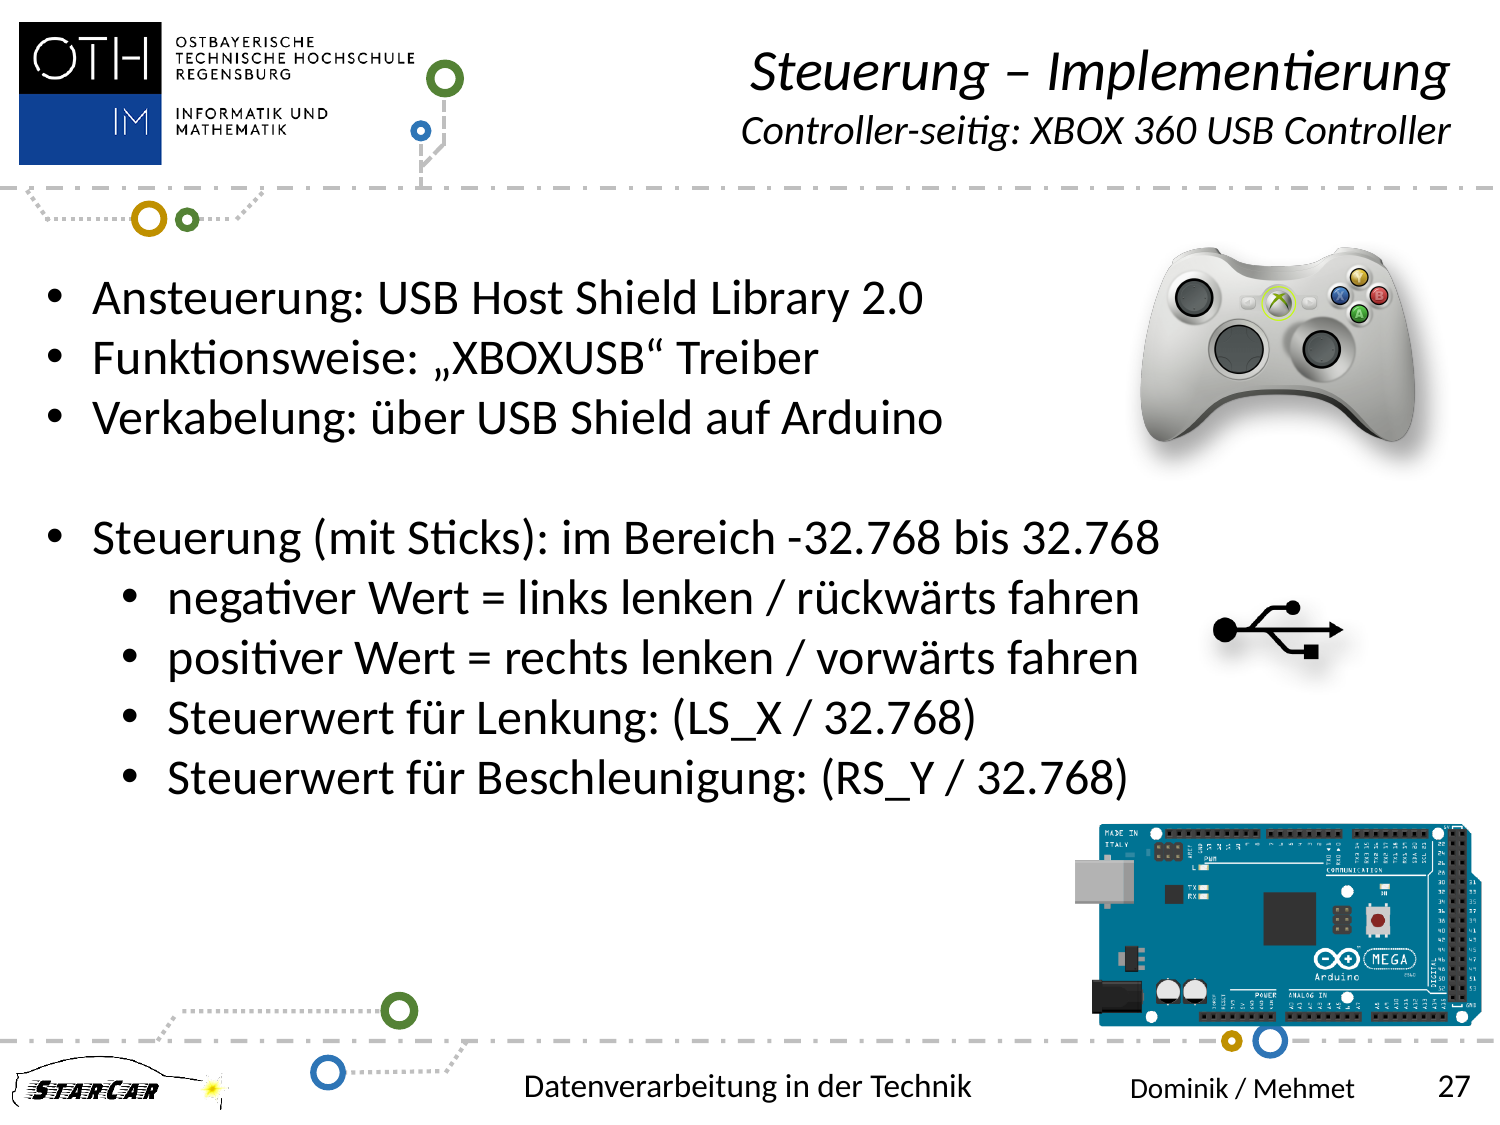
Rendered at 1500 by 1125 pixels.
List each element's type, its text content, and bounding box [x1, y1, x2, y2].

picture [417, 127, 424, 134]
footer Datenverarbeitung in der Technik [0, 1042, 1497, 1125]
text_box Dominik / Mehmet [1115, 1062, 1416, 1113]
picture [1139, 247, 1416, 443]
list Ansteuerung: USB Host Shield Library 2.0 Funktionsweise: „XBOXUSB“ Treiber Verkabelung: über USB Shield auf Arduino Steuerung (mit Sticks): im Bereich -32.768 bis 32.768 negativer Wert = links lenken / rückwärts fahren positiver Wert = rechts lenken / vorwärts fahren Steuerwert für Lenkung: (LS_X / 32.768) Steuerwert für Beschleunigung: (RS_Y / 32.768) [46, 264, 1452, 992]
picture [1070, 816, 1485, 1029]
picture [19, 22, 428, 165]
list Steuerung – Implementierung Controller-seitig: XBOX 360 USB Controller [478, 21, 1452, 164]
picture [1209, 596, 1347, 663]
